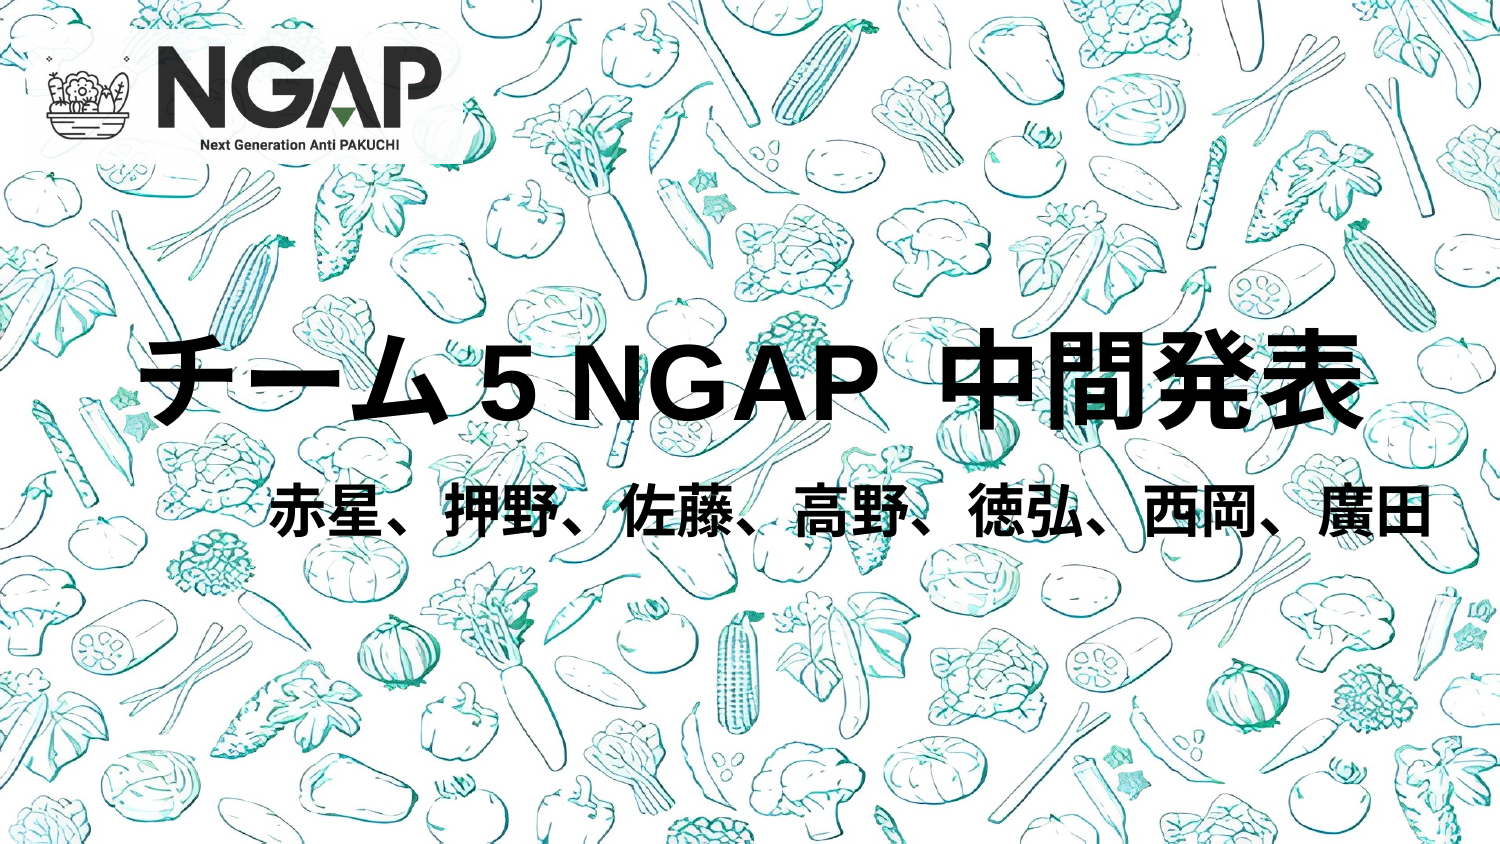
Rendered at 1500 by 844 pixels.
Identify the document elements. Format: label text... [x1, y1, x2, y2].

subtitle 赤星、押野、佐藤、高野、徳弘、西岡、廣田 [51, 464, 1449, 595]
picture [0, 0, 1500, 844]
title チーム5 NGAP 中間発表 [51, 122, 1449, 459]
